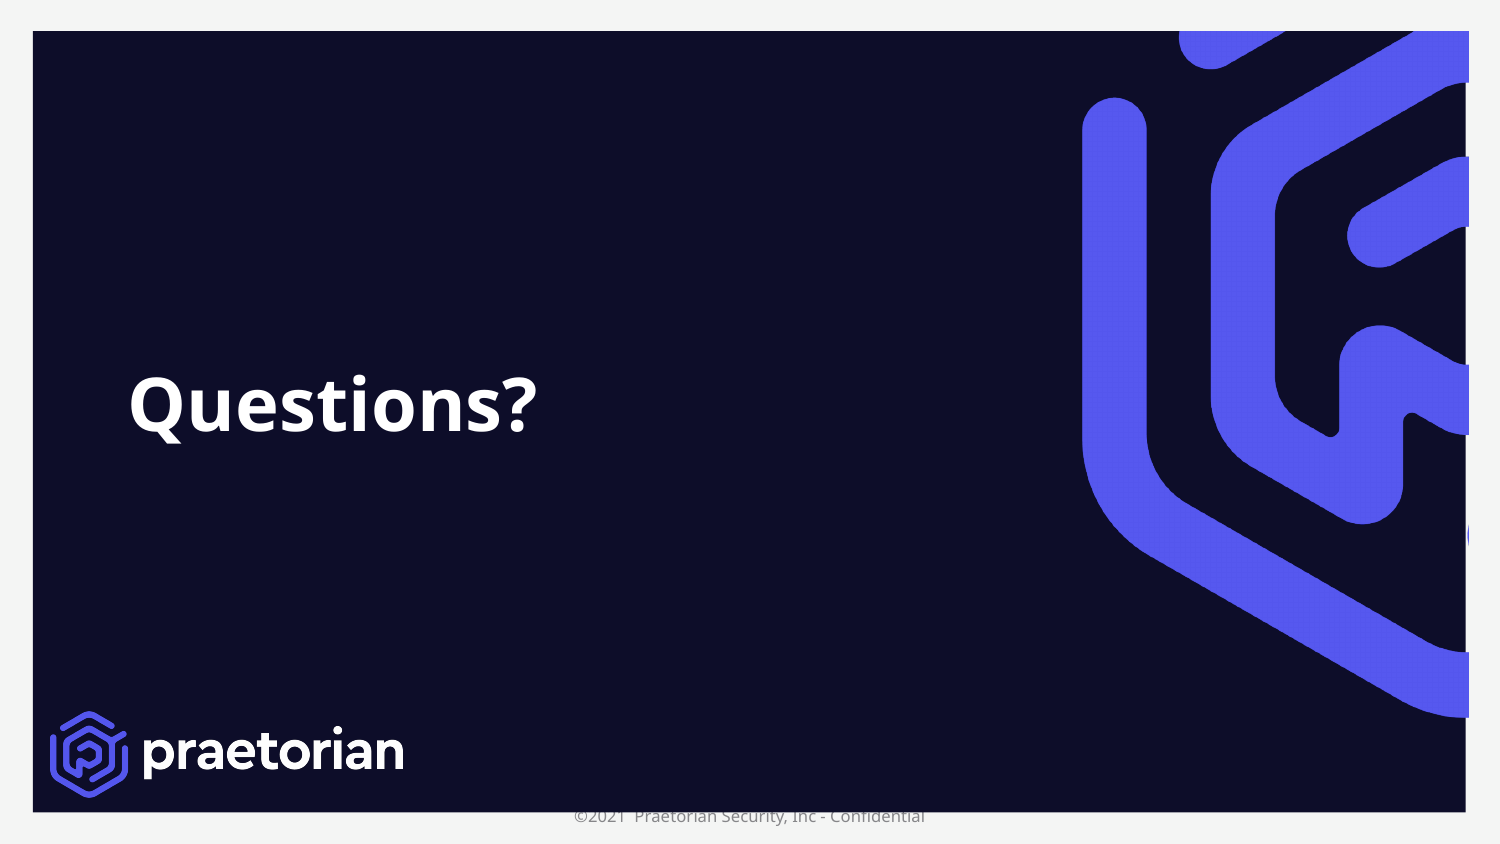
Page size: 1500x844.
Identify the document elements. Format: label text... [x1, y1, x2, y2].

picture [1082, 31, 1469, 718]
title Questions? [127, 357, 1016, 447]
picture [50, 711, 403, 798]
